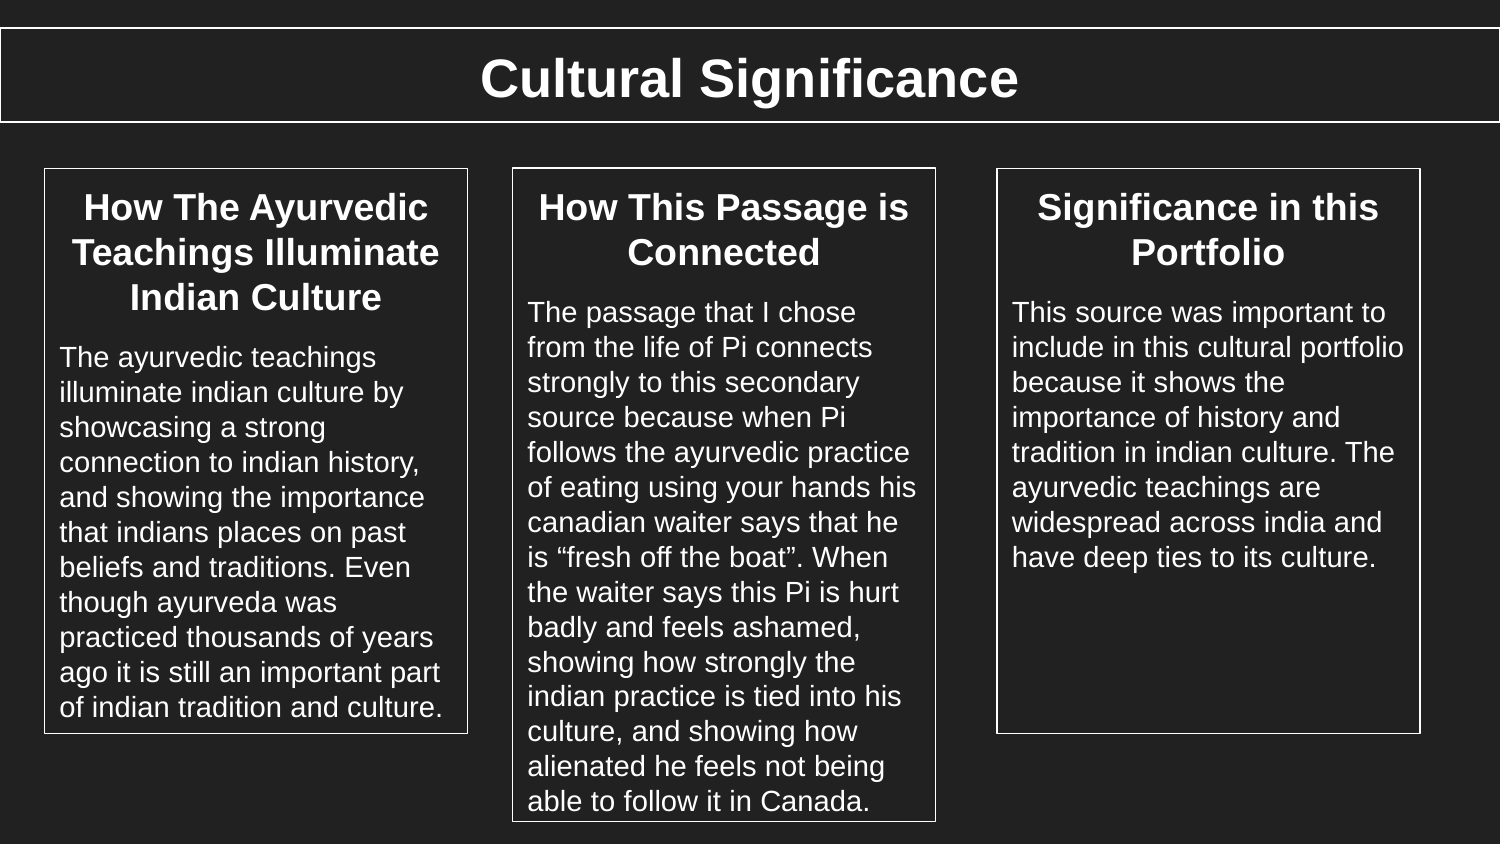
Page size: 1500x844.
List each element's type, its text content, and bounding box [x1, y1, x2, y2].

list How The Ayurvedic Teachings Illuminate Indian Culture The ayurvedic teachings illuminate indian culture by showcasing a strong connection to indian history, and showing the importance that indians places on past beliefs and traditions. Even though ayurveda was practiced thousands of years ago it is still an important part of indian tradition and culture. [44, 168, 468, 734]
title Cultural Significance [0, 28, 1500, 122]
text_box How This Passage is Connected The passage that I chose from the life of Pi connects strongly to this secondary source because when Pi follows the ayurvedic practice of eating using your hands his canadian waiter says that he is “fresh off the boat”. When the waiter says this Pi is hurt badly and feels ashamed, showing how strongly the indian practice is tied into his culture, and showing how alienated he feels not being able to follow it in Canada. [512, 168, 936, 822]
text_box Significance in this Portfolio This source was important to include in this cultural portfolio because it shows the importance of history and tradition in indian culture. The ayurvedic teachings are widespread across india and have deep ties to its culture. [996, 168, 1420, 734]
